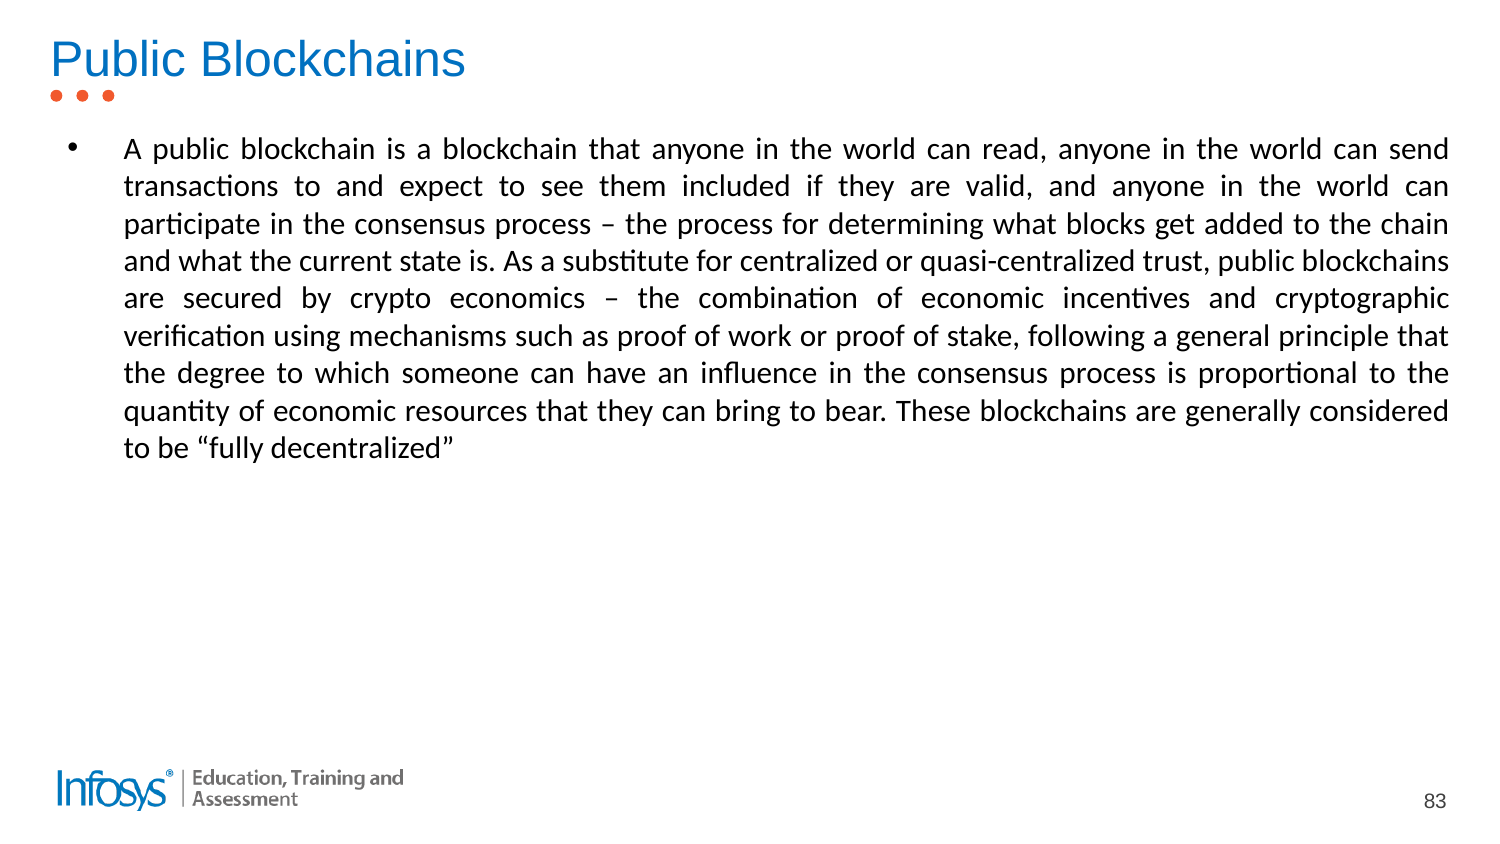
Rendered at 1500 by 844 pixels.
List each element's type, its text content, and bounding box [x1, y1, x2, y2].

slide_number 83 [1384, 780, 1462, 826]
title Public Blockchains [35, 19, 1467, 94]
text_box A public blockchain is a blockchain that anyone in the world can read, anyone in the world can send transactions to and expect to see them included if they are valid, and anyone in the world can participate in the consensus process – the process for determining what blocks get added to the chain and what the current state is. As a substitute for centralized or quasi-centralized trust, public blockchains are secured by crypto economics – the combination of economic incentives and cryptographic verification using mechanisms such as proof of work or proof of stake, following a general principle that the degree to which someone can have an influence in the consensus process is proportional to the quantity of economic resources that they can bring to bear. These blockchains are generally considered to be “fully decentralized” [52, 120, 1467, 722]
picture [49, 761, 410, 811]
